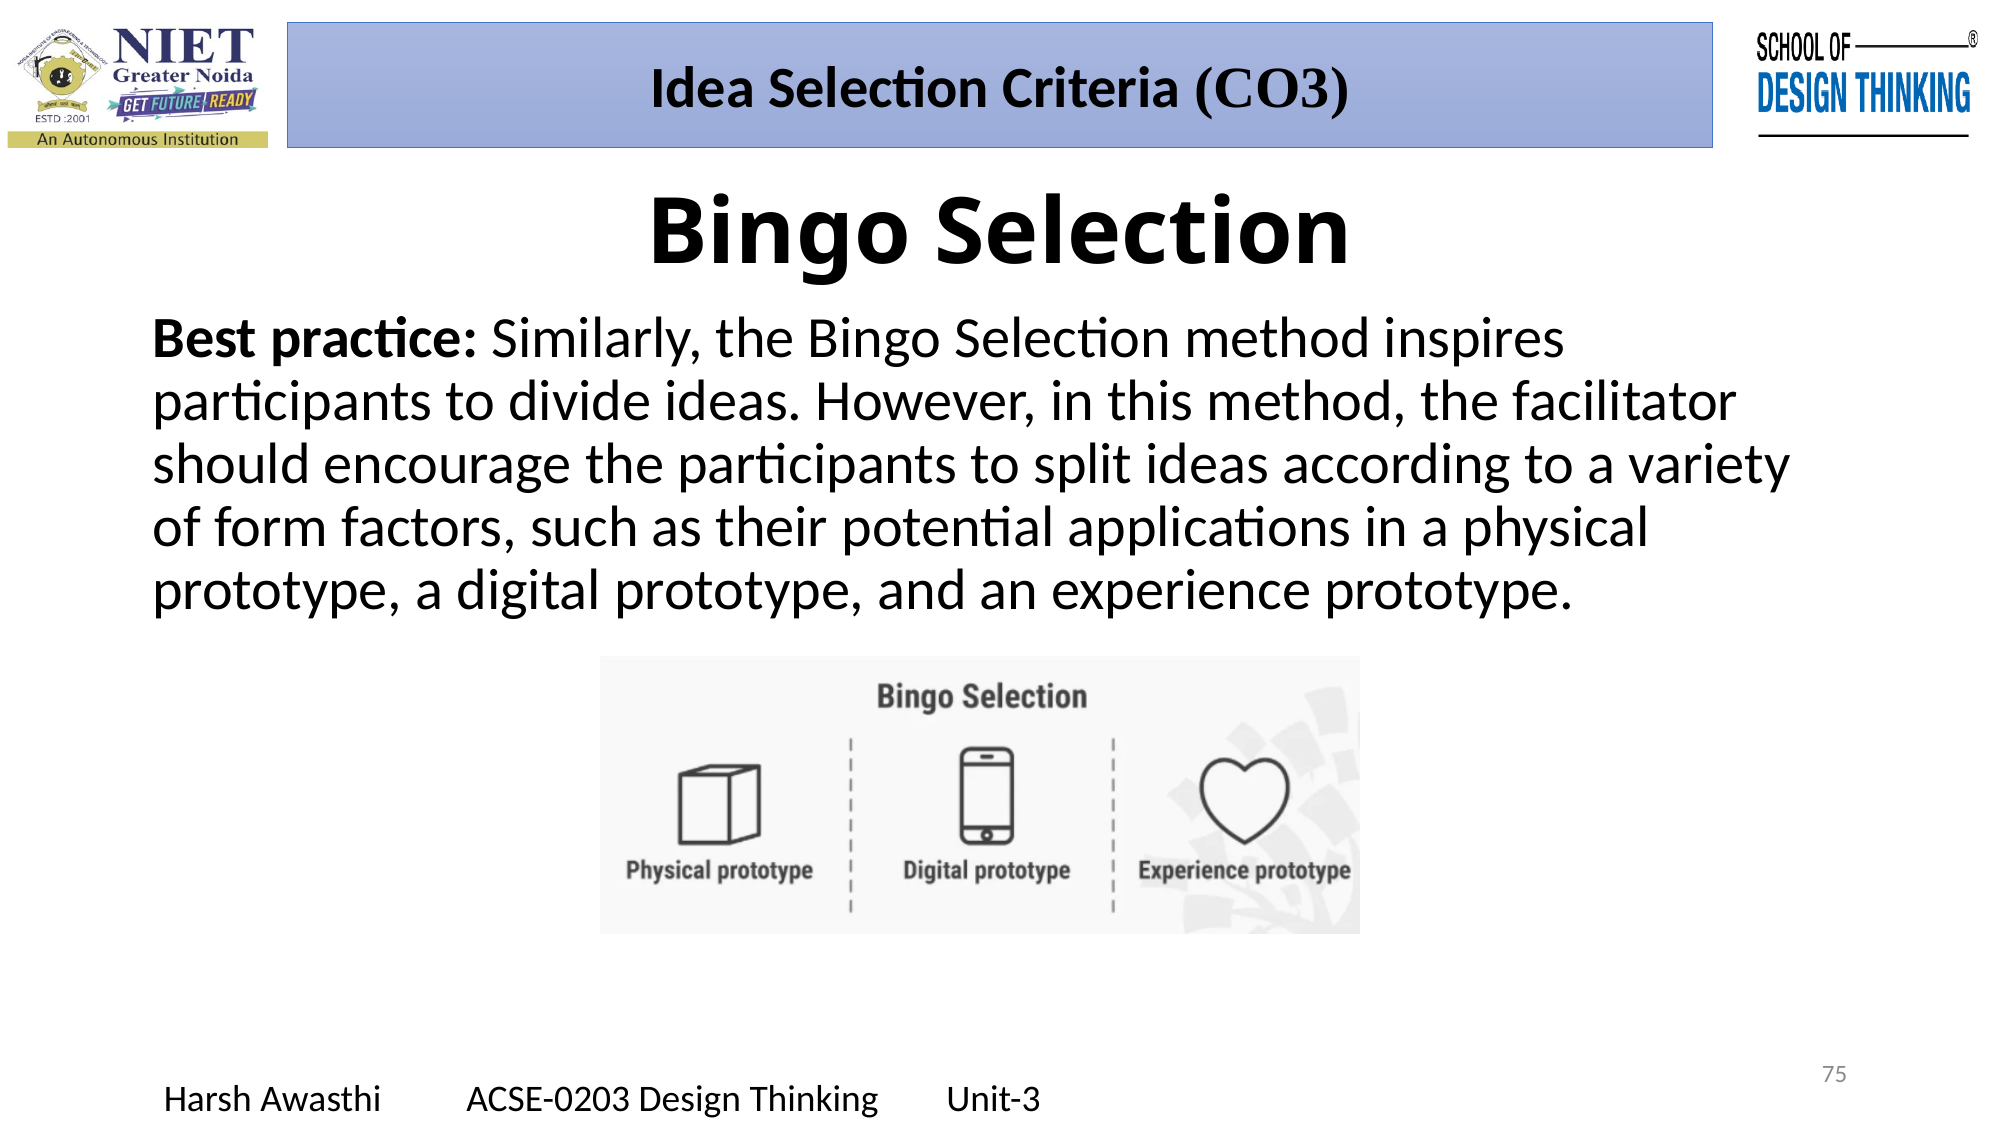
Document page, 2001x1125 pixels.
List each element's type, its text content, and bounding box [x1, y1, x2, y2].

footer Harsh Awasthi ACSE-0203 Design Thinking Unit-3 [149, 1066, 1755, 1125]
list Best practice: Similarly, the Bingo Selection method inspires participants to divide ideas. However, in this method, the facilitator should encourage the participants to split ideas according to a variety of form factors, such as their potential applications in a physical prototype, a digital prototype, and an experience prototype. [137, 299, 1863, 1014]
picture [7, 22, 268, 148]
slide_number 75 [1412, 1042, 1863, 1103]
picture [1757, 30, 1978, 137]
title Bingo Selection [137, 167, 1863, 299]
picture [600, 656, 1360, 934]
text_box Idea Selection Criteria (CO3) [287, 22, 1713, 148]
